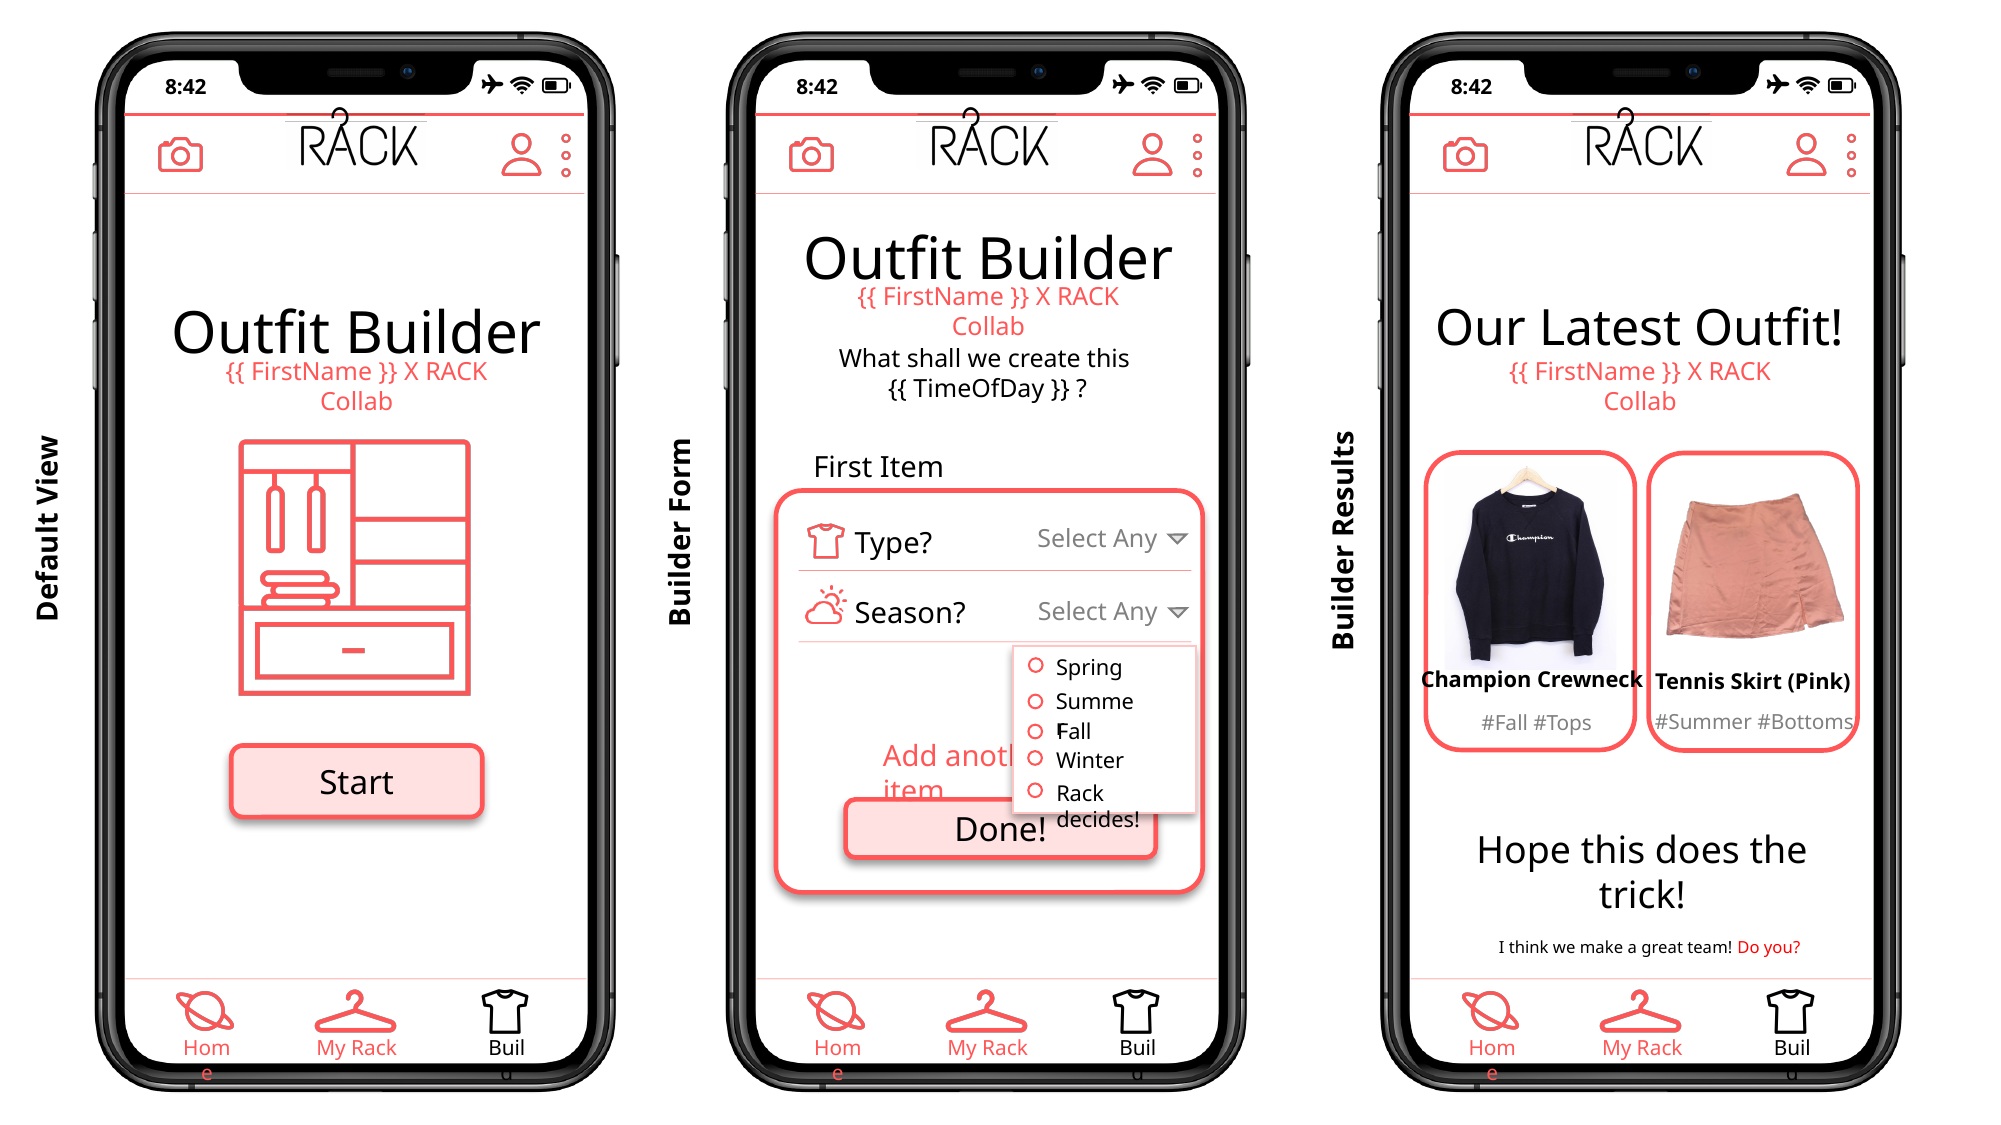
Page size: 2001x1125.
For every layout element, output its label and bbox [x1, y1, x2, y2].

text_box [1404, 452, 1660, 750]
text_box [617, 0, 1272, 1125]
text_box [1013, 645, 1207, 814]
picture [805, 582, 847, 624]
text_box [1427, 66, 1857, 107]
text_box [1620, 453, 1888, 751]
text_box [1272, 0, 2000, 1125]
text_box [142, 66, 572, 107]
picture [806, 521, 846, 561]
text_box [0, 0, 617, 1125]
text_box [773, 66, 1203, 107]
picture [181, 394, 528, 741]
